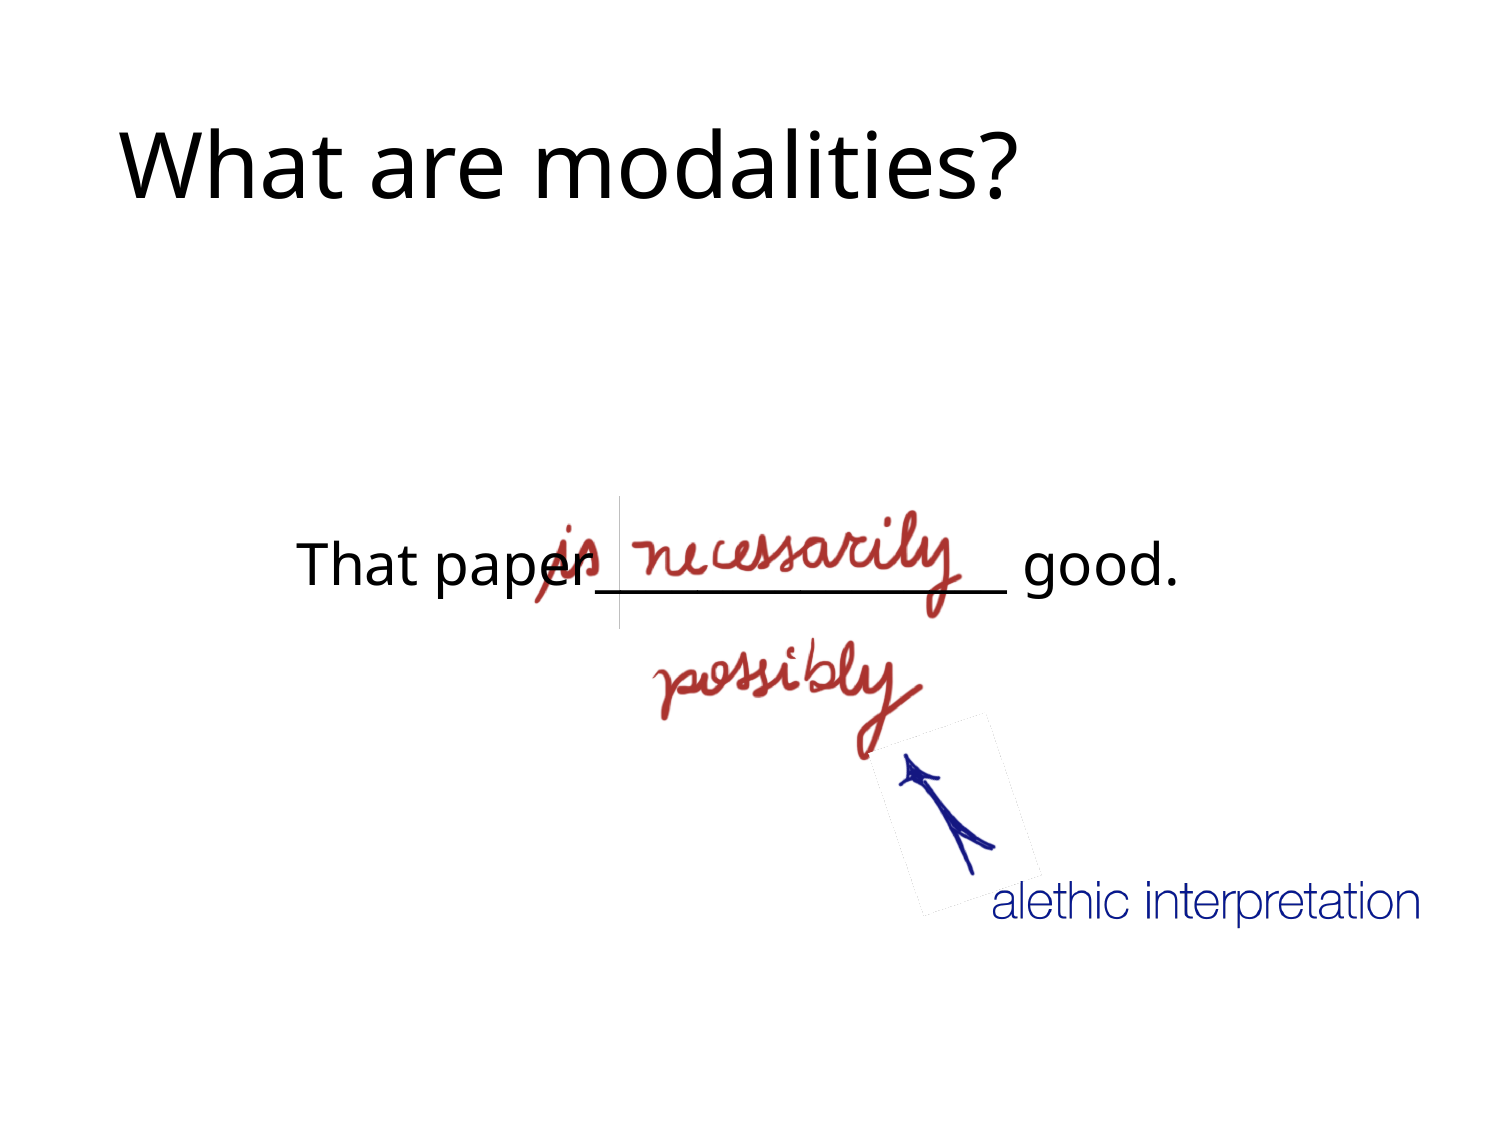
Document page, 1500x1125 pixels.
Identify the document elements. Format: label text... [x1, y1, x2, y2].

title What are modalities? [103, 59, 1397, 278]
picture [520, 496, 1430, 936]
text_box That paper________________ good. [281, 519, 520, 605]
text_box That paper________________ good. [980, 519, 1195, 605]
